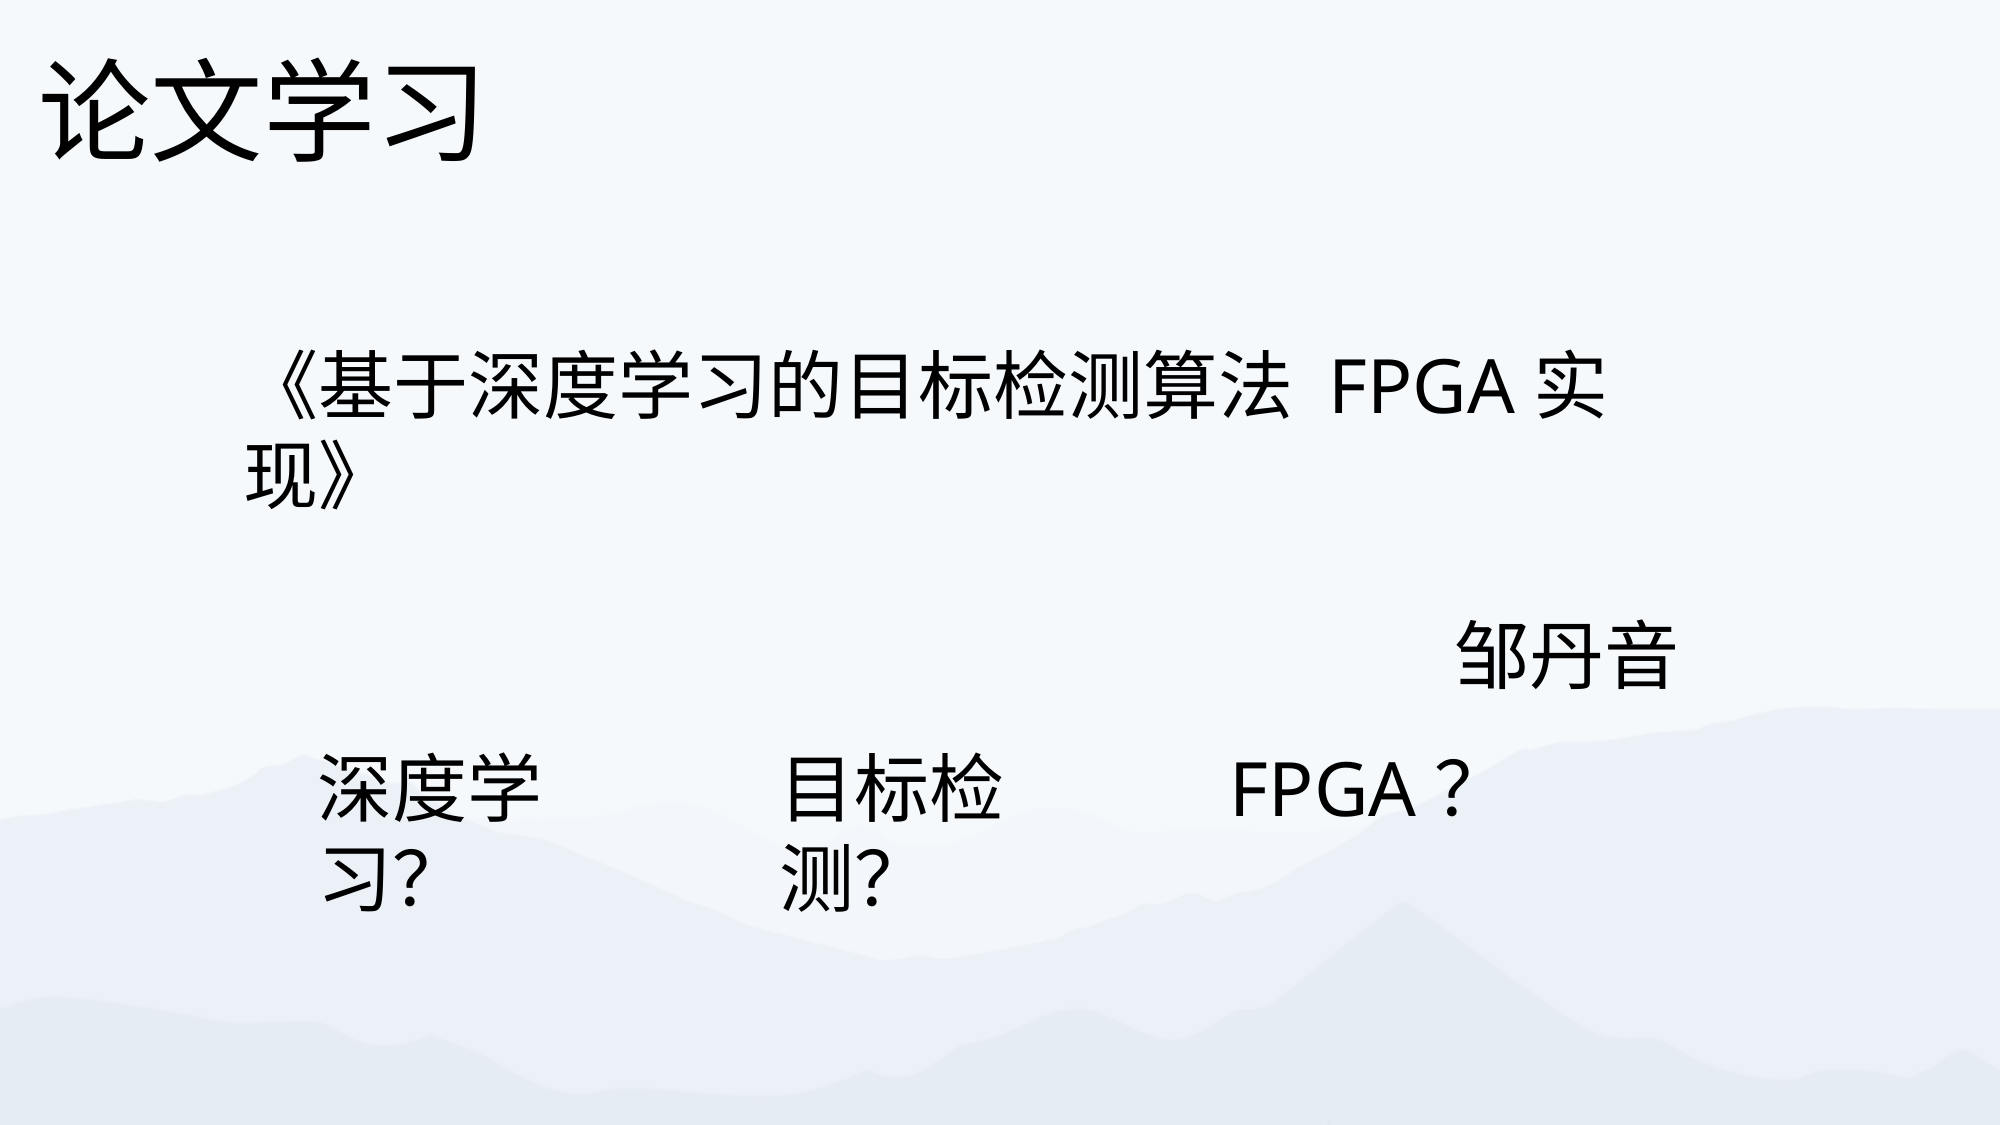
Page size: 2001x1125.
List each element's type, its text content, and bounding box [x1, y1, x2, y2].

text_box 论文学习 [23, 33, 801, 183]
text_box FPGA？ [1214, 734, 1602, 840]
text_box 《基于深度学习的目标检测算法 FPGA实现》 邹丹音 [228, 331, 1728, 706]
text_box 深度学习？ [303, 734, 690, 930]
text_box 目标检测？ [764, 734, 1152, 930]
